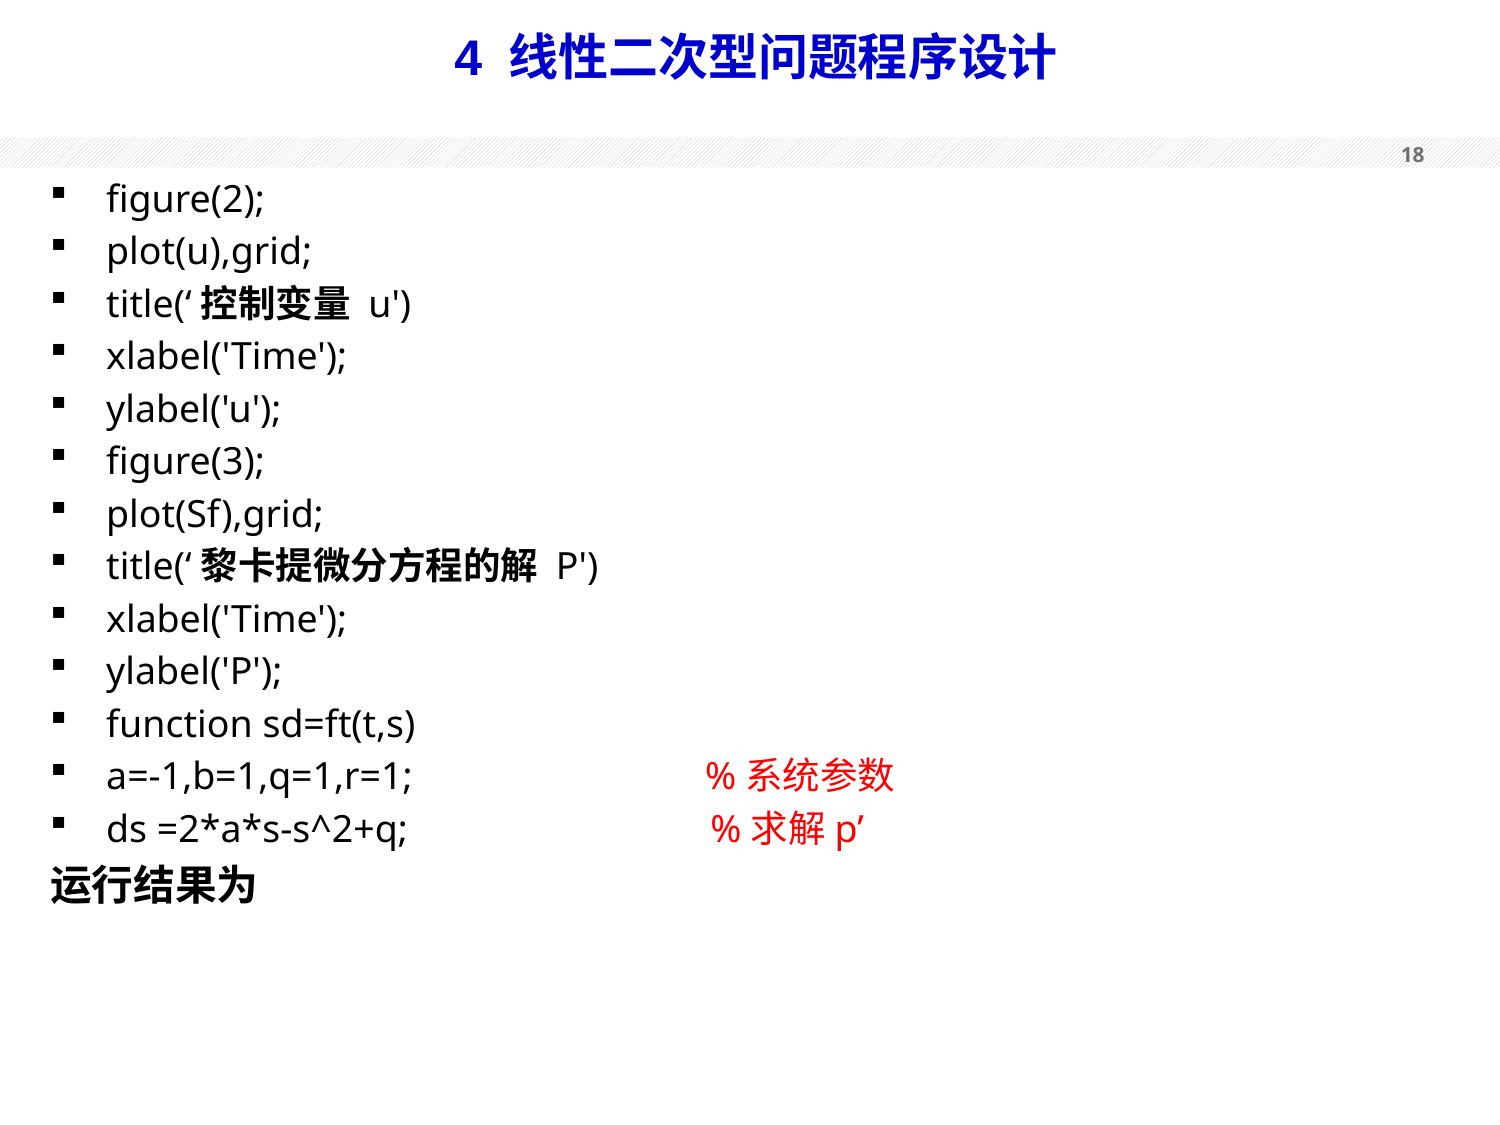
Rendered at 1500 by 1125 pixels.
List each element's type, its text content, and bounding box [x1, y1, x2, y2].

list figure(2); plot(u),grid; title(‘控制变量 u') xlabel('Time'); ylabel('u'); figure(3); plot(Sf),grid; title(‘黎卡提微分方程的解 P') xlabel('Time'); ylabel('P'); function sd=ft(t,s) a=-1,b=1,q=1,r=1; %系统参数 ds =2*a*s-s^2+q; %求解p’ 运行结果为 [50, 174, 1463, 1113]
text_box [287, 362, 318, 423]
title 4 线性二次型问题程序设计 [50, 24, 1463, 133]
